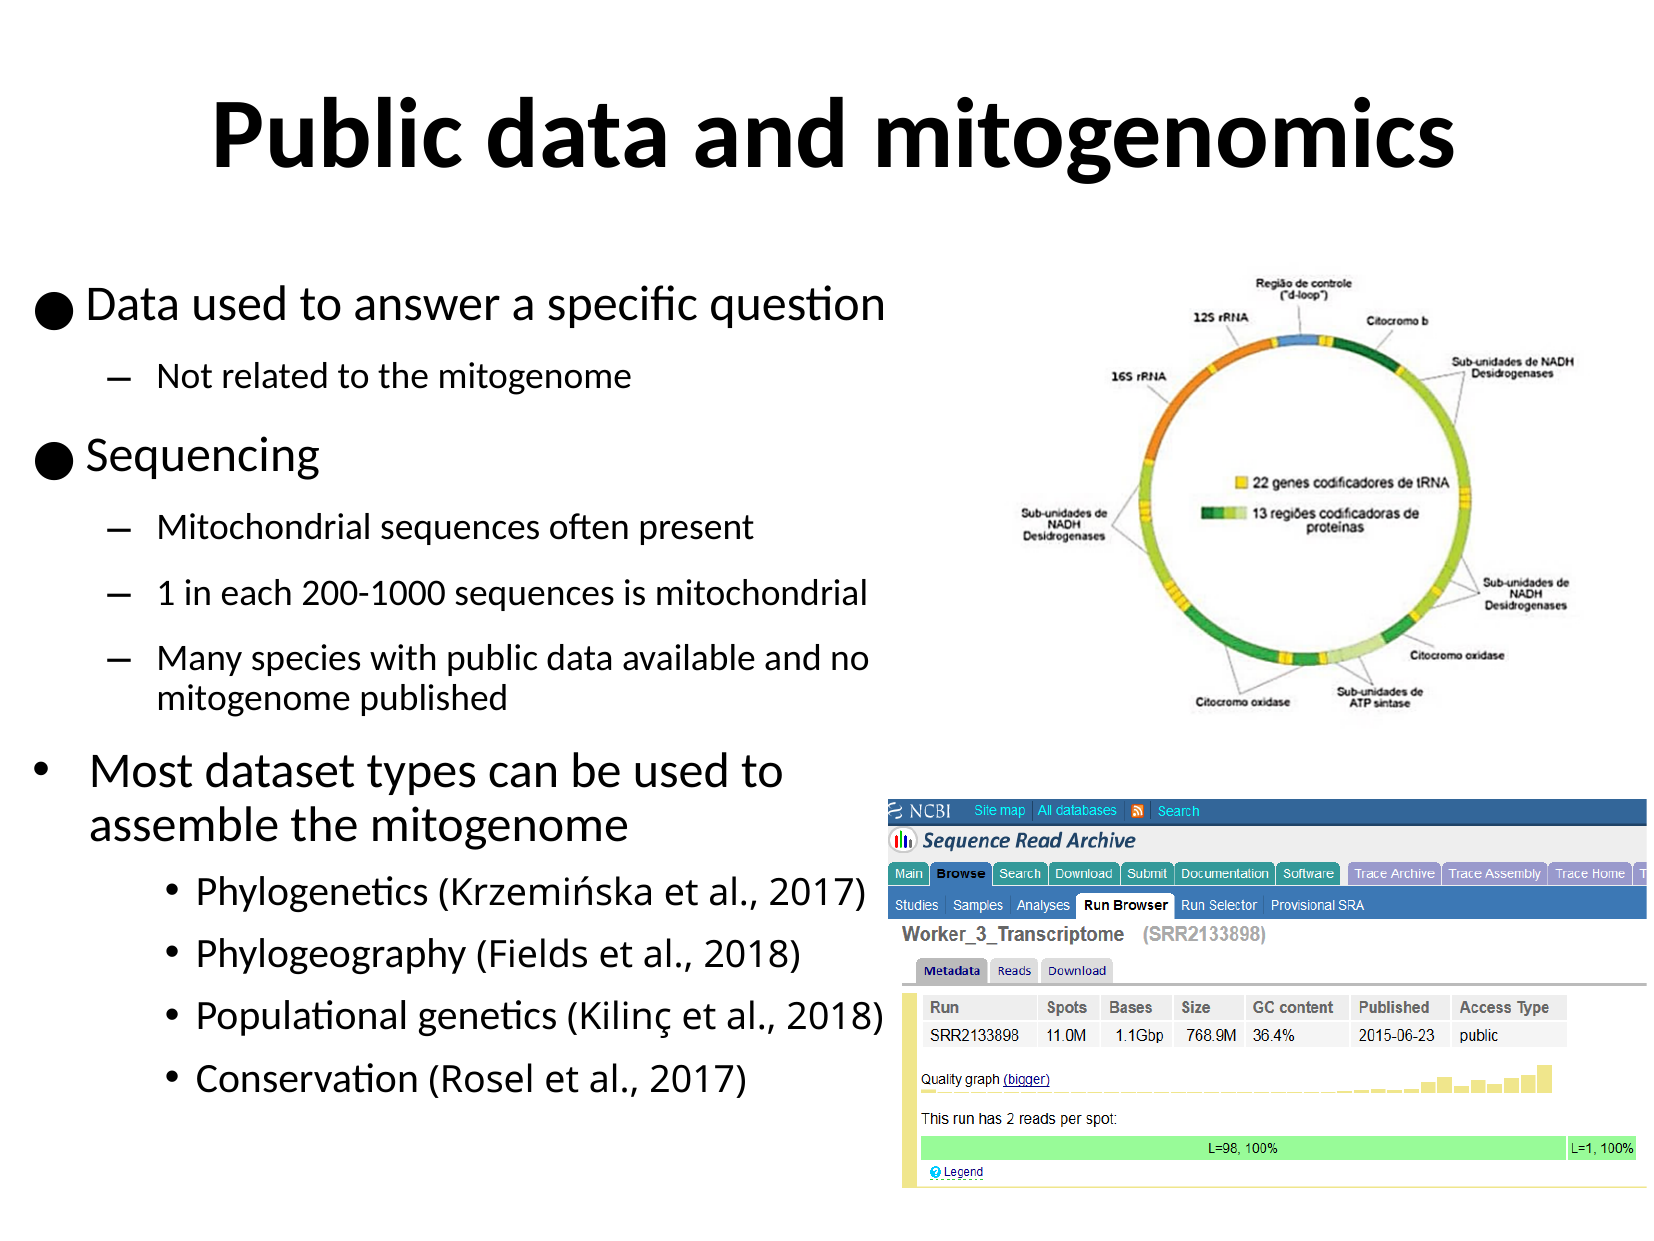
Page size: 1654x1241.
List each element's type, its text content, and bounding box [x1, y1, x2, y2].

text_box Public data and mitogenomics [22, 18, 1647, 236]
picture [887, 799, 1654, 1194]
picture [988, 257, 1591, 734]
text_box Data used to answer a specific question Not related to the mitogenome Sequencing Mitochondrial sequences often present 1 in each 200-1000 sequences is mitochondrial Many species with public data available and no mitogenome published Most dataset types can be used to assemble the mitogenome Phylogenetics (Krzemińska et al., 2017) Phylogeography (Fields et al., 2018) Populational genetics (Kilinç et al., 2018) Conservation (Rosel et al., 2017) [0, 270, 912, 1096]
